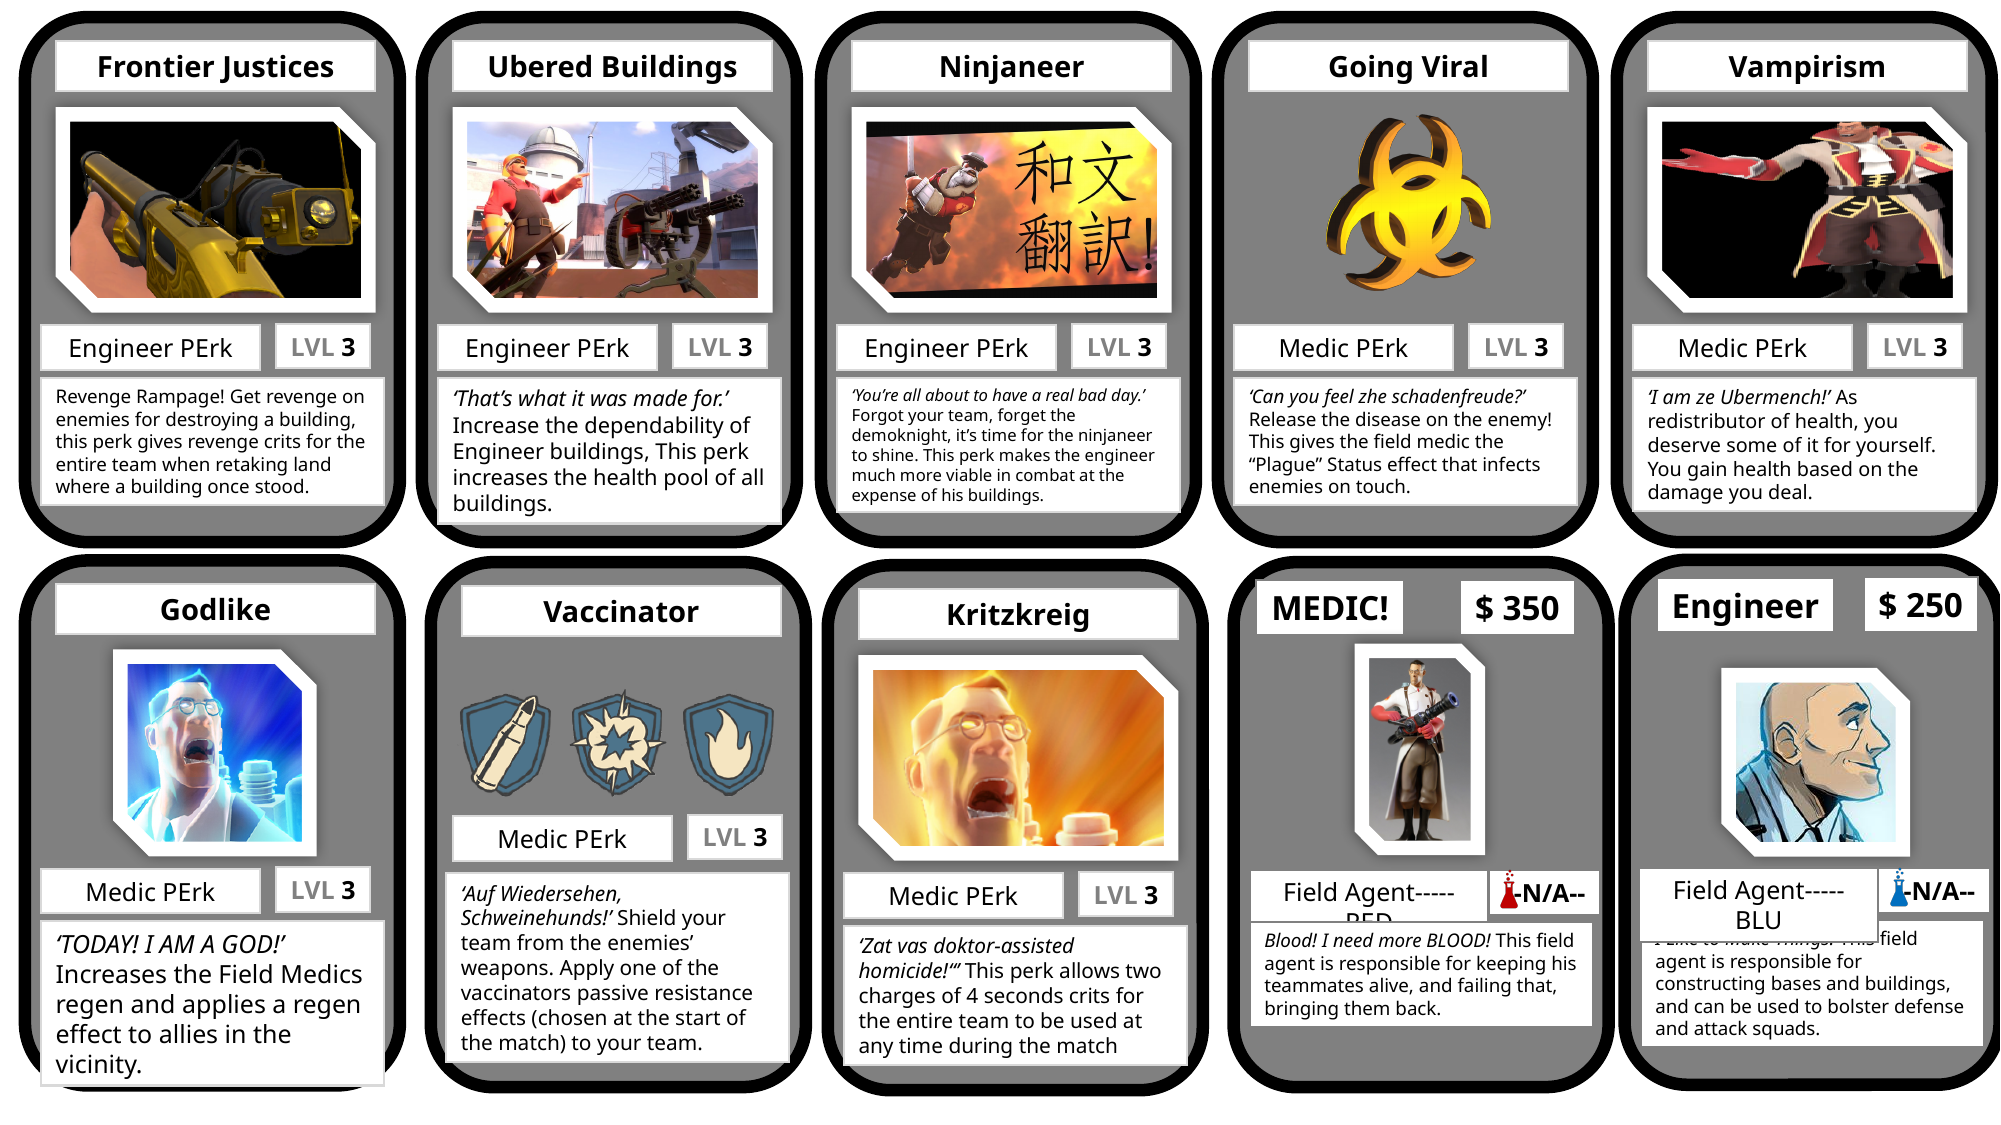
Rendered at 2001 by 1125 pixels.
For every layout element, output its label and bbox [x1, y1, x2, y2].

text_box [430, 562, 806, 1088]
text_box [1233, 562, 1609, 1088]
text_box [421, 17, 797, 543]
text_box [1624, 559, 2000, 1085]
text_box [827, 565, 1203, 1091]
text_box [1616, 17, 1992, 543]
text_box [1217, 17, 1593, 543]
text_box [24, 560, 400, 1086]
text_box [820, 17, 1196, 543]
text_box [24, 17, 400, 543]
